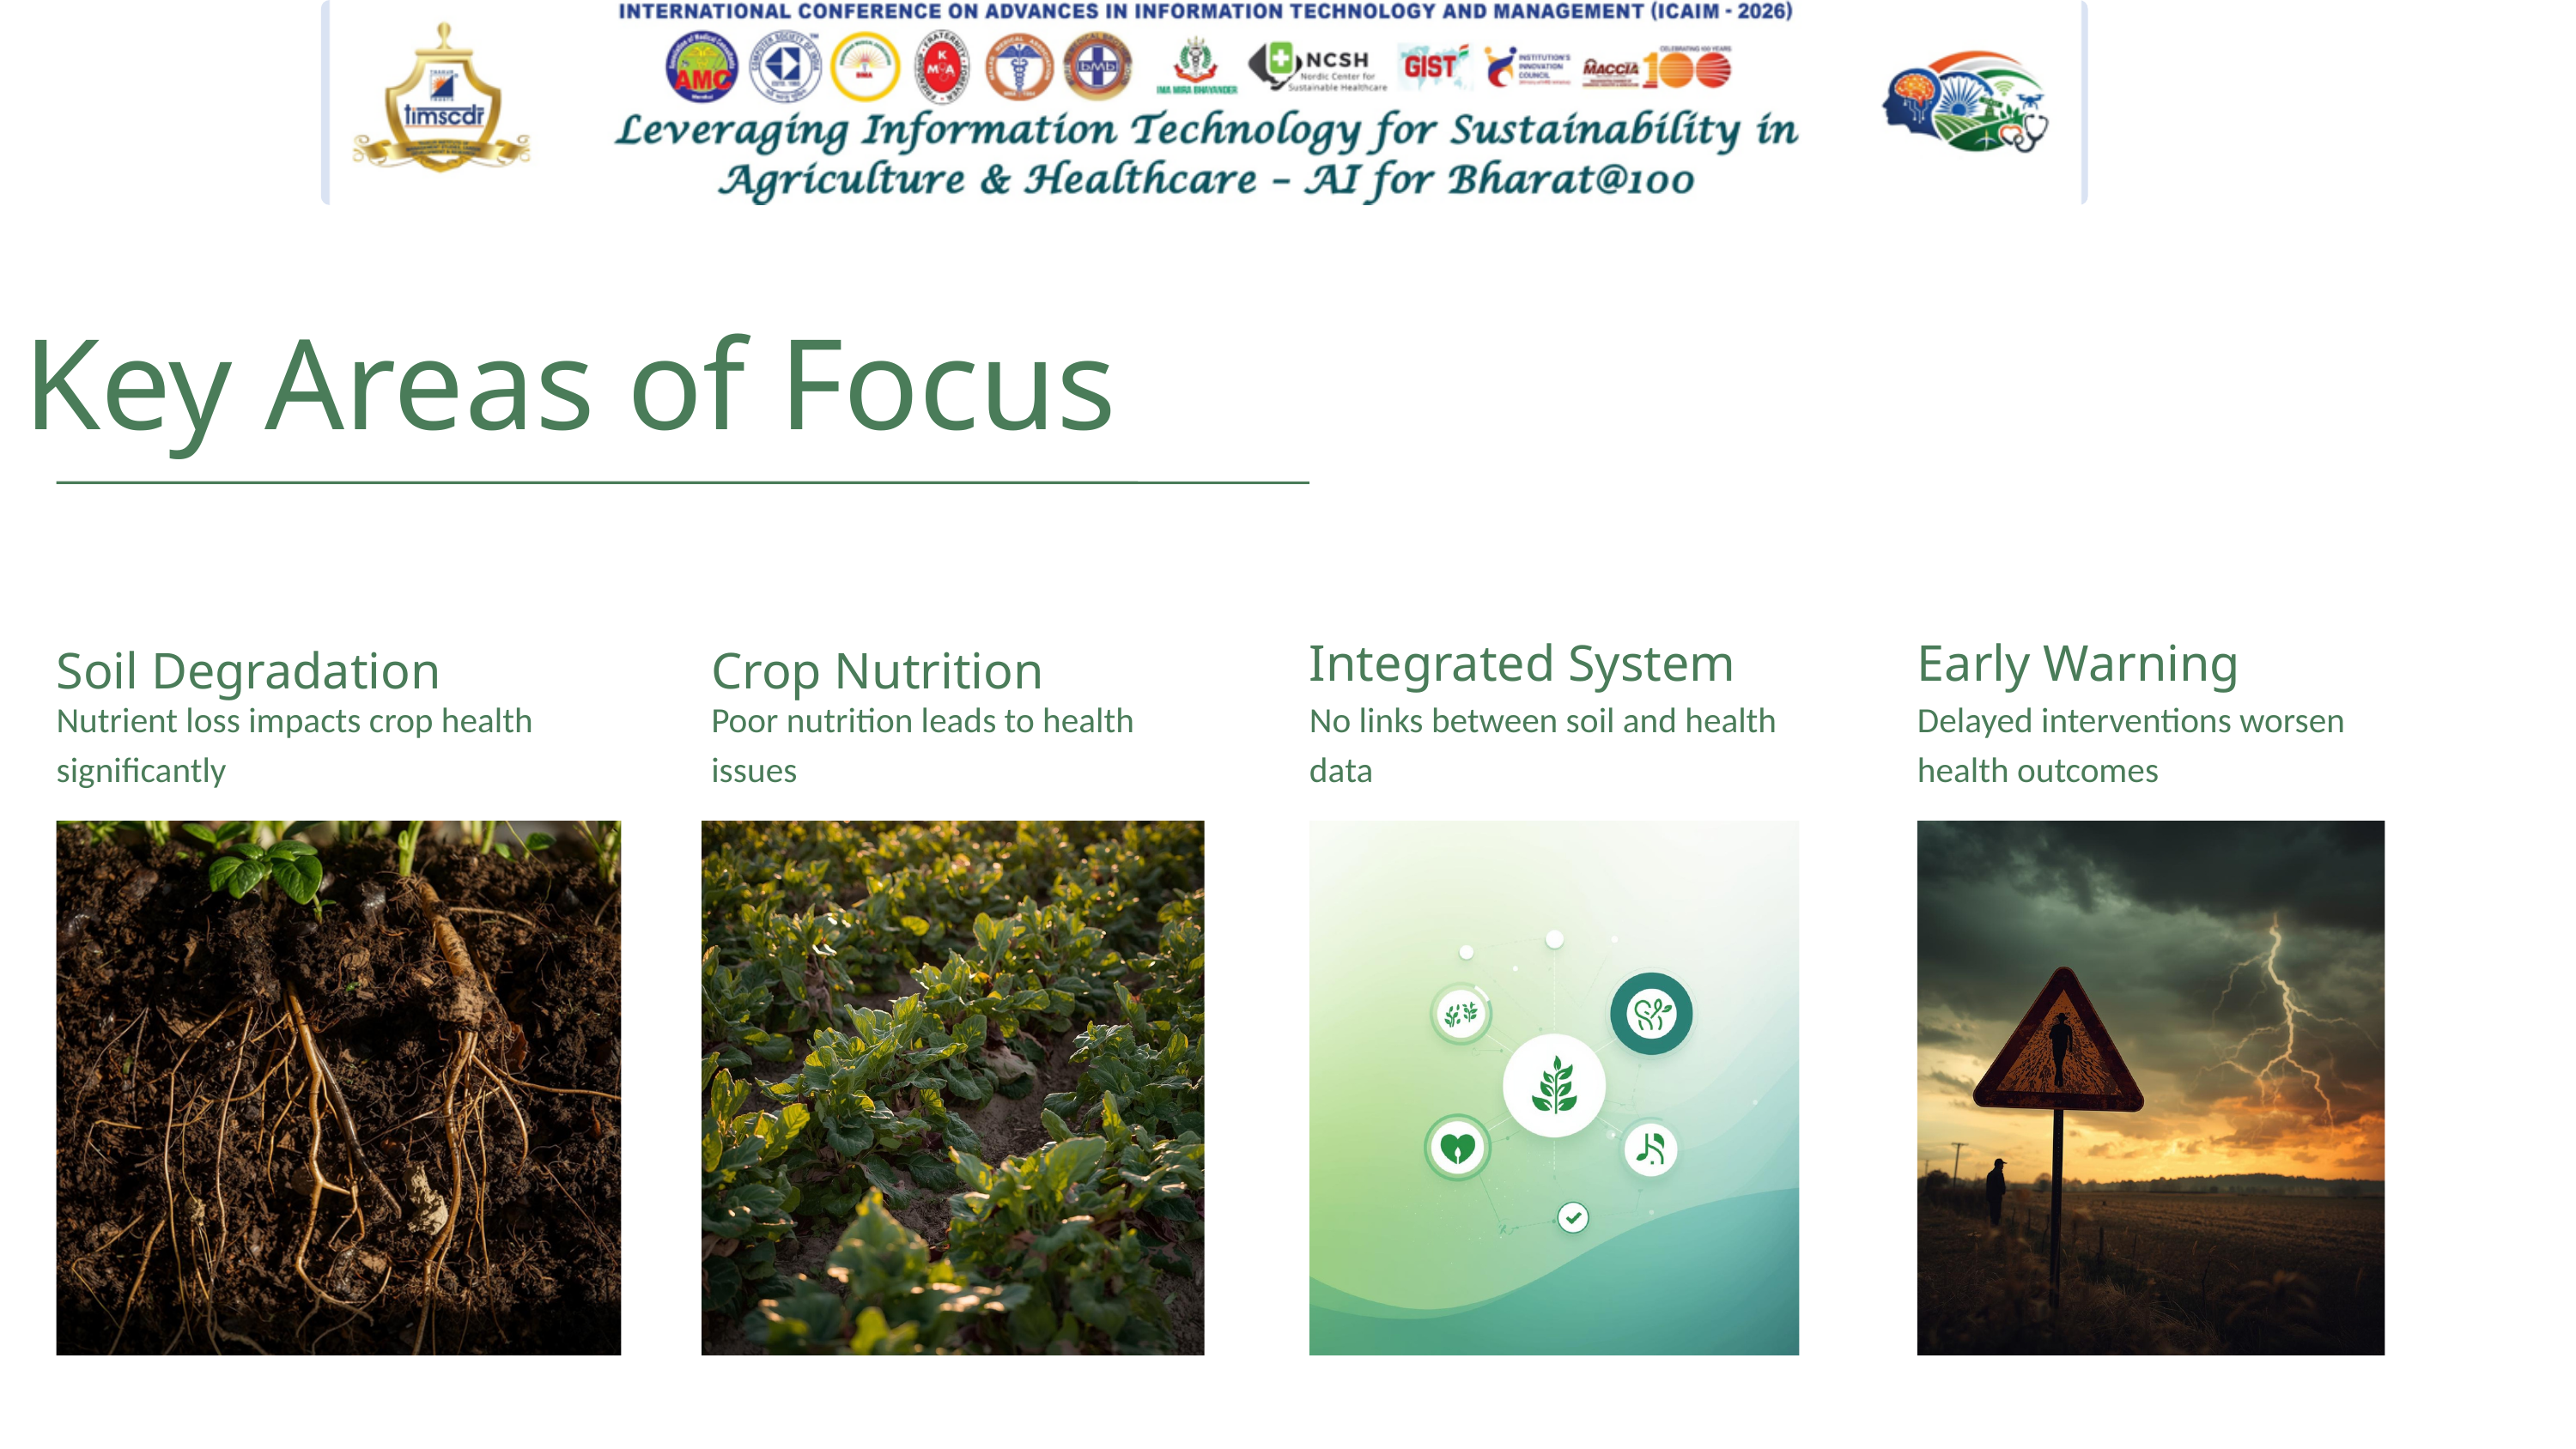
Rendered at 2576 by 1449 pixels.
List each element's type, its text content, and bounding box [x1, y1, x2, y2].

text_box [56, 821, 622, 1355]
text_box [320, 0, 2088, 206]
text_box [1309, 626, 1800, 790]
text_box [1309, 821, 1800, 1355]
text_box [701, 821, 1205, 1355]
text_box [1917, 821, 2385, 1355]
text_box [711, 634, 1192, 790]
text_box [56, 634, 547, 790]
text_box Key Areas of Focus [0, 314, 1141, 455]
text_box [1917, 626, 2408, 790]
